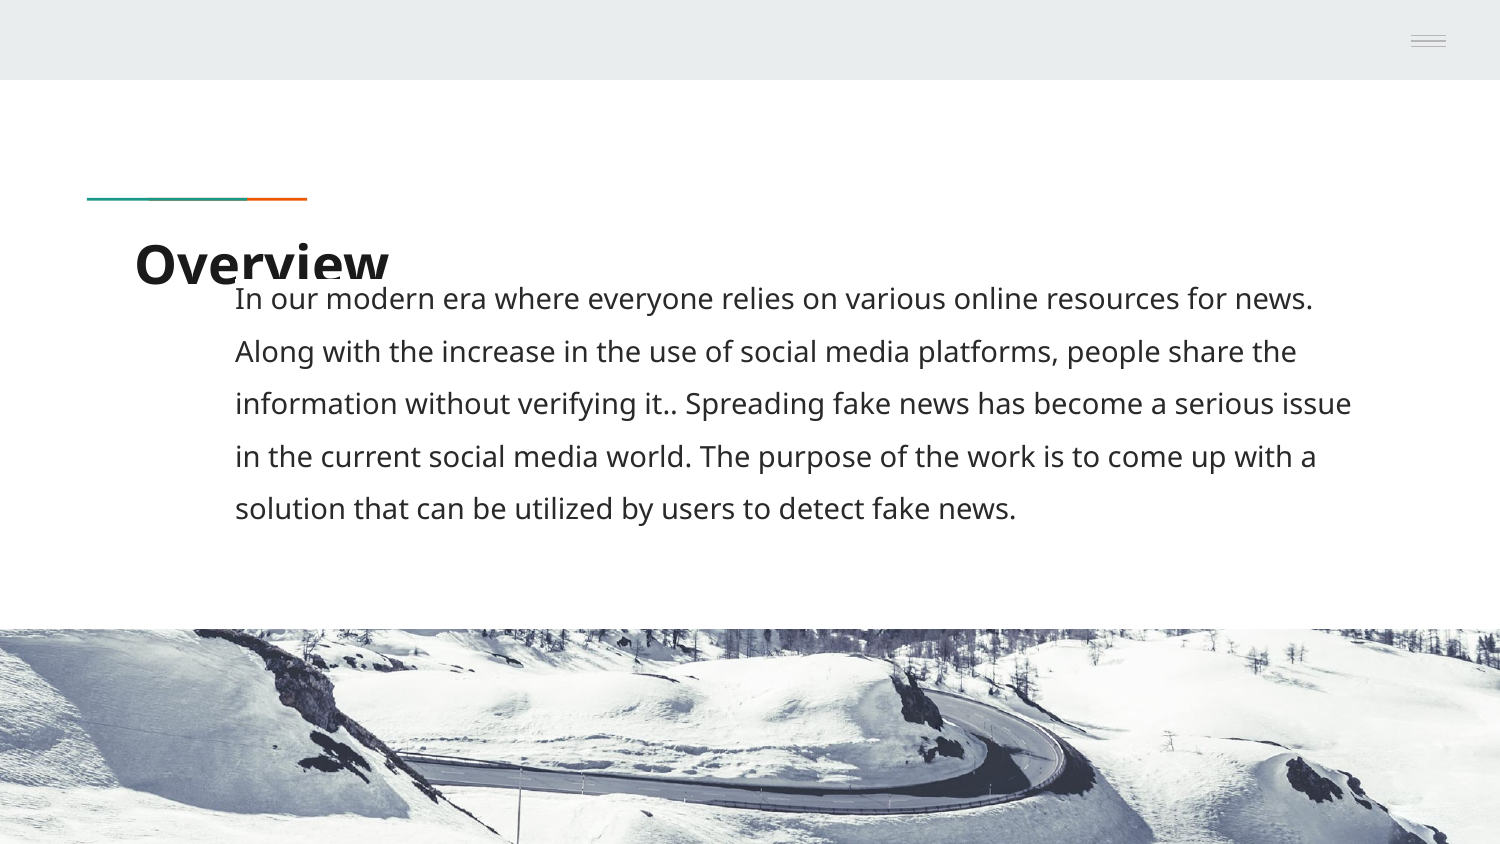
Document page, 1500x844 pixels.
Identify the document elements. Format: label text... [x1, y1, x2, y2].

list In our modern era where everyone relies on various online resources for news. Along with the increase in the use of social media platforms, people share the information without verifying it.. Spreading fake news has become a serious issue in the current social media world. The purpose of the work is to come up with a solution that can be utilized by users to detect fake news. [220, 248, 1389, 613]
title Overview [119, 215, 1381, 304]
picture [0, 628, 1500, 844]
